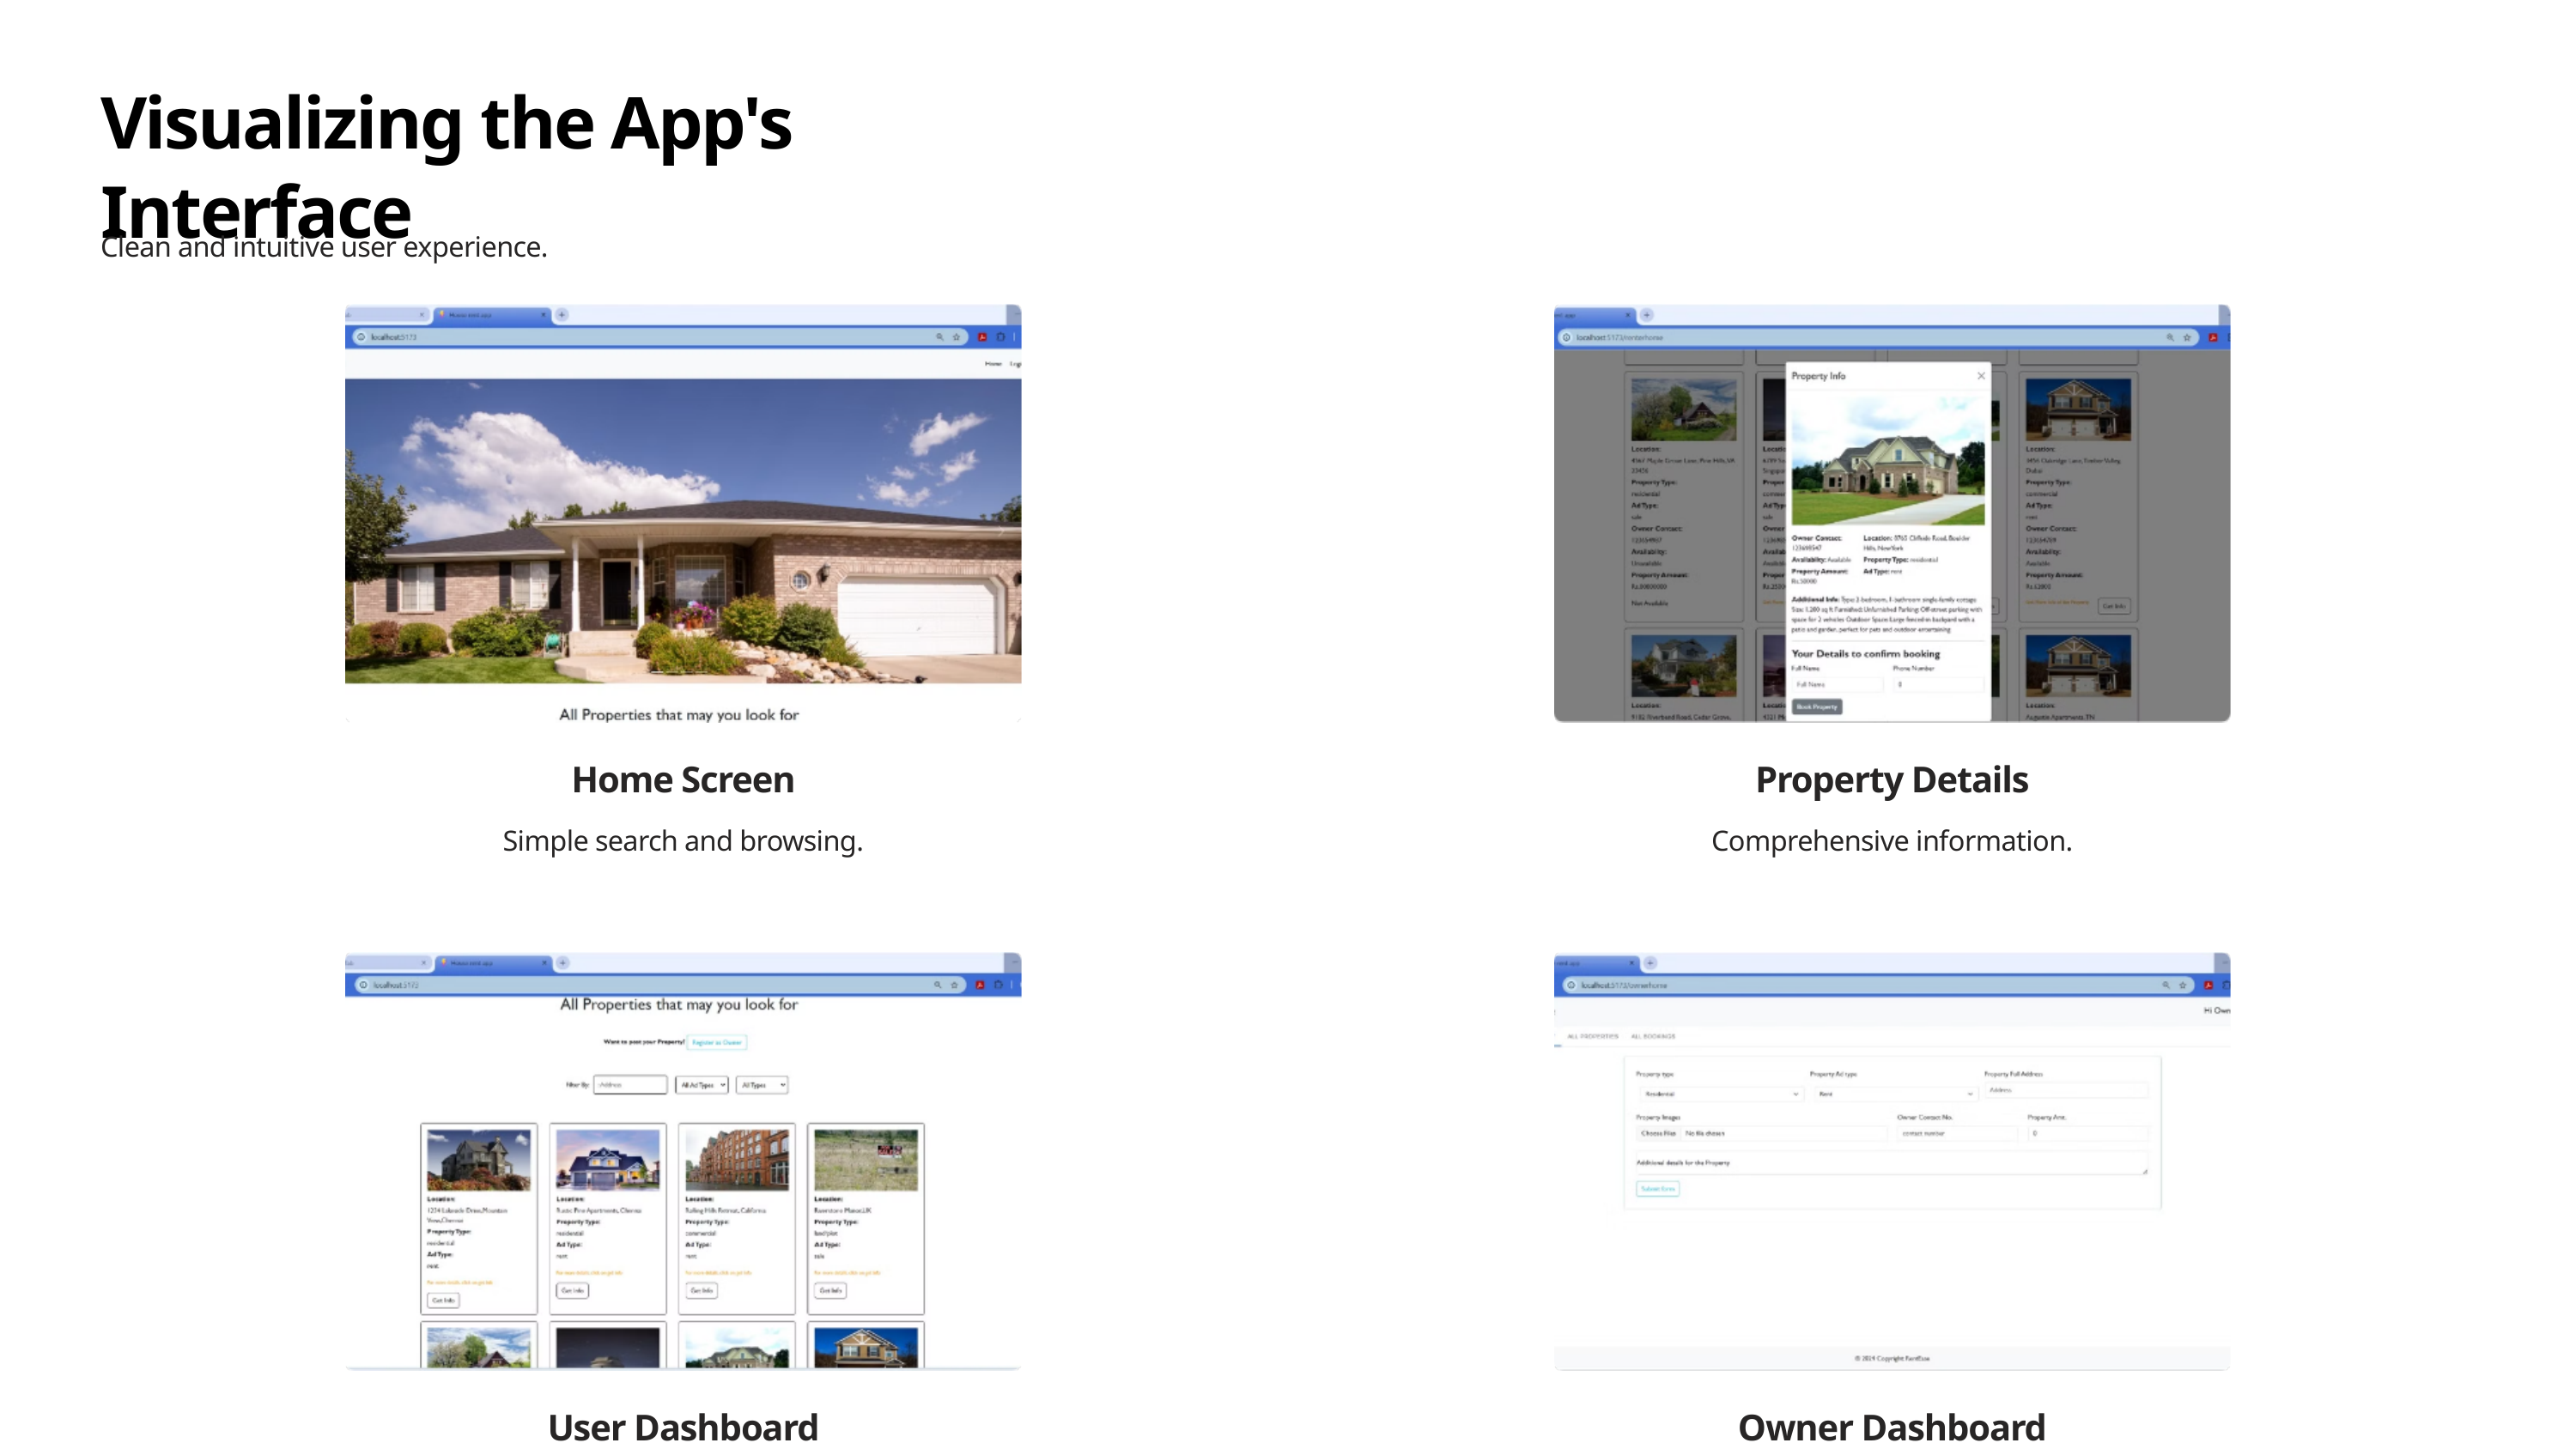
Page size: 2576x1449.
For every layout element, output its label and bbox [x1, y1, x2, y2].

text_box [0, 0, 2576, 1449]
